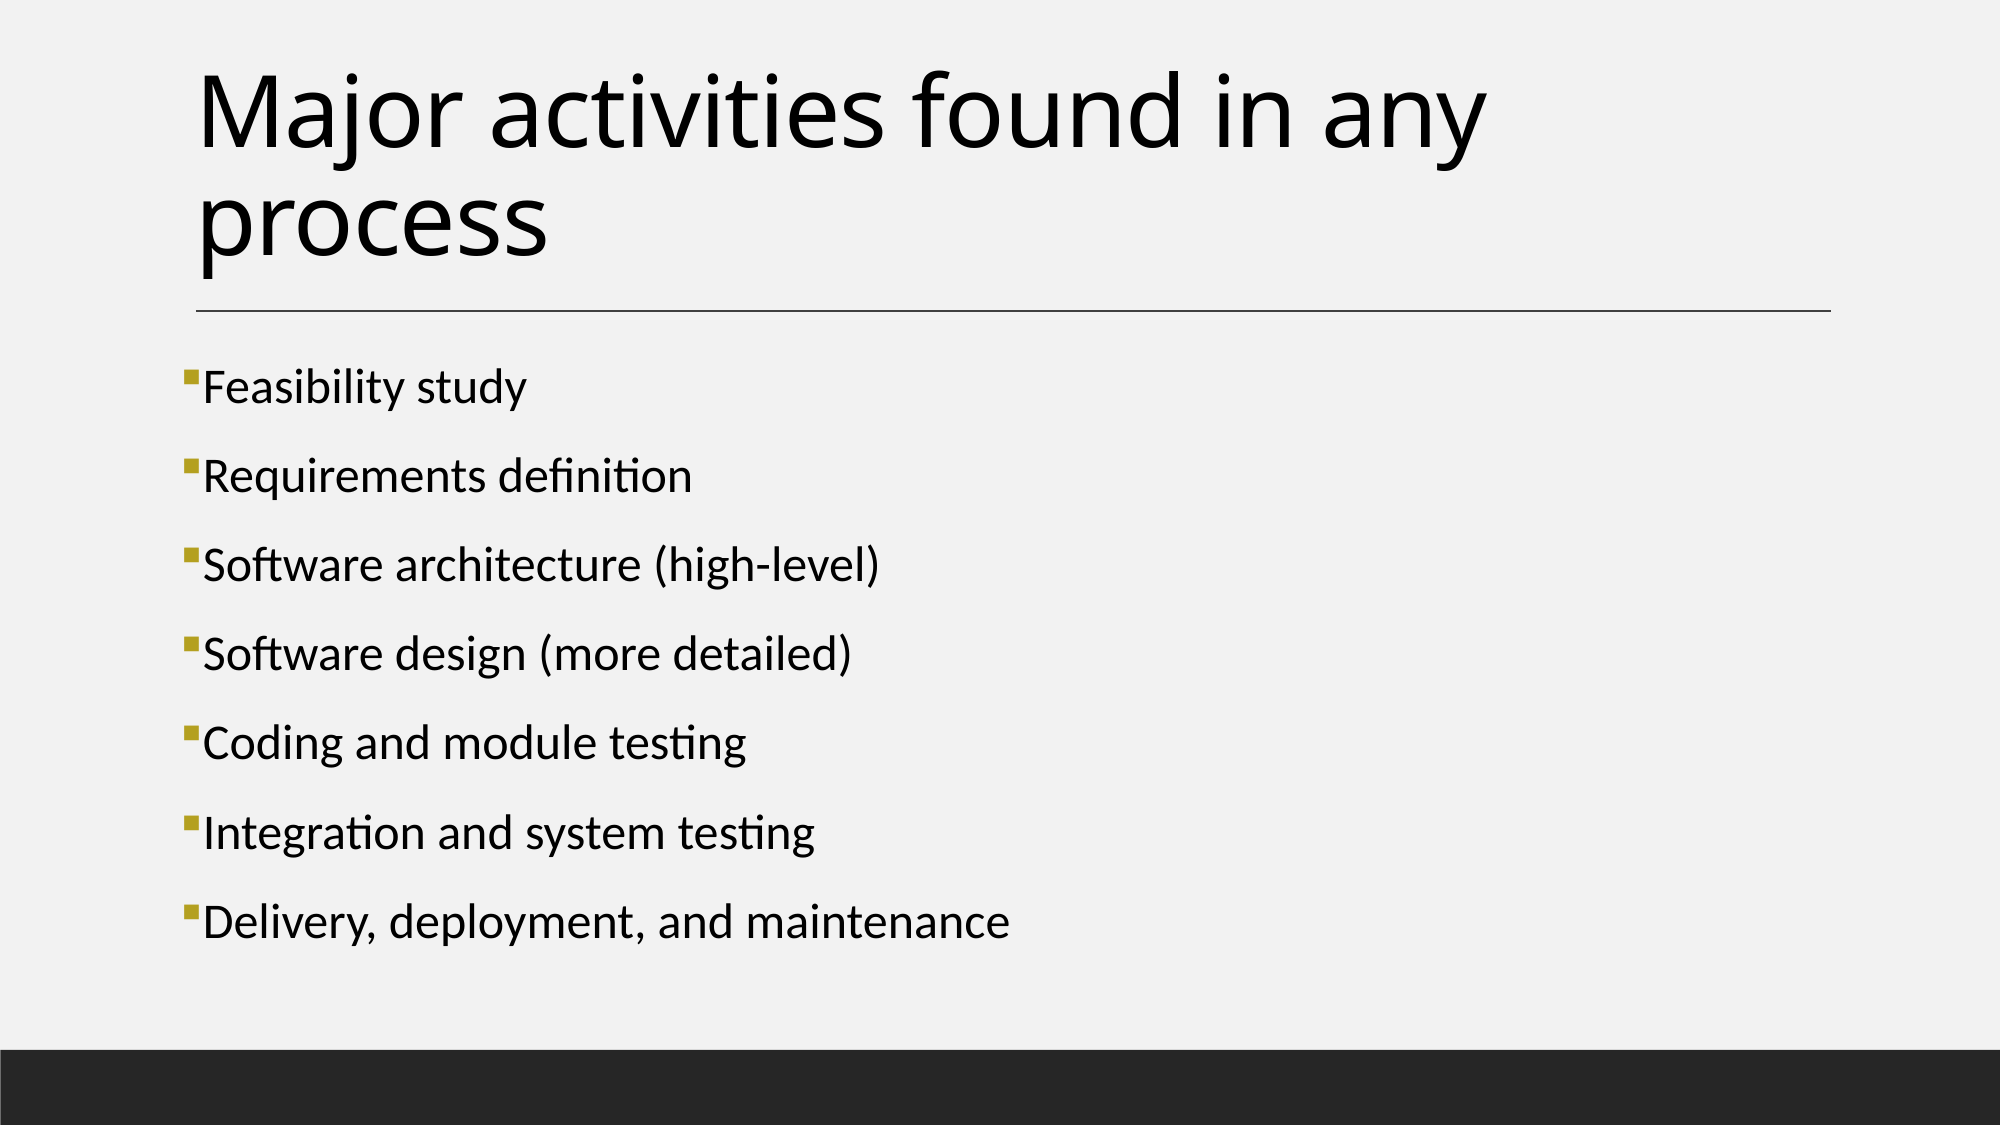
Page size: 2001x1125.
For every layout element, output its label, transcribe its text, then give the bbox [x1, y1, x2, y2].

title Major activities found in any process [180, 47, 1830, 285]
list Feasibility study Requirements definition Software architecture (high-level) Software design (more detailed) Coding and module testing Integration and system testing Delivery, deployment, and maintenance [180, 345, 1830, 963]
